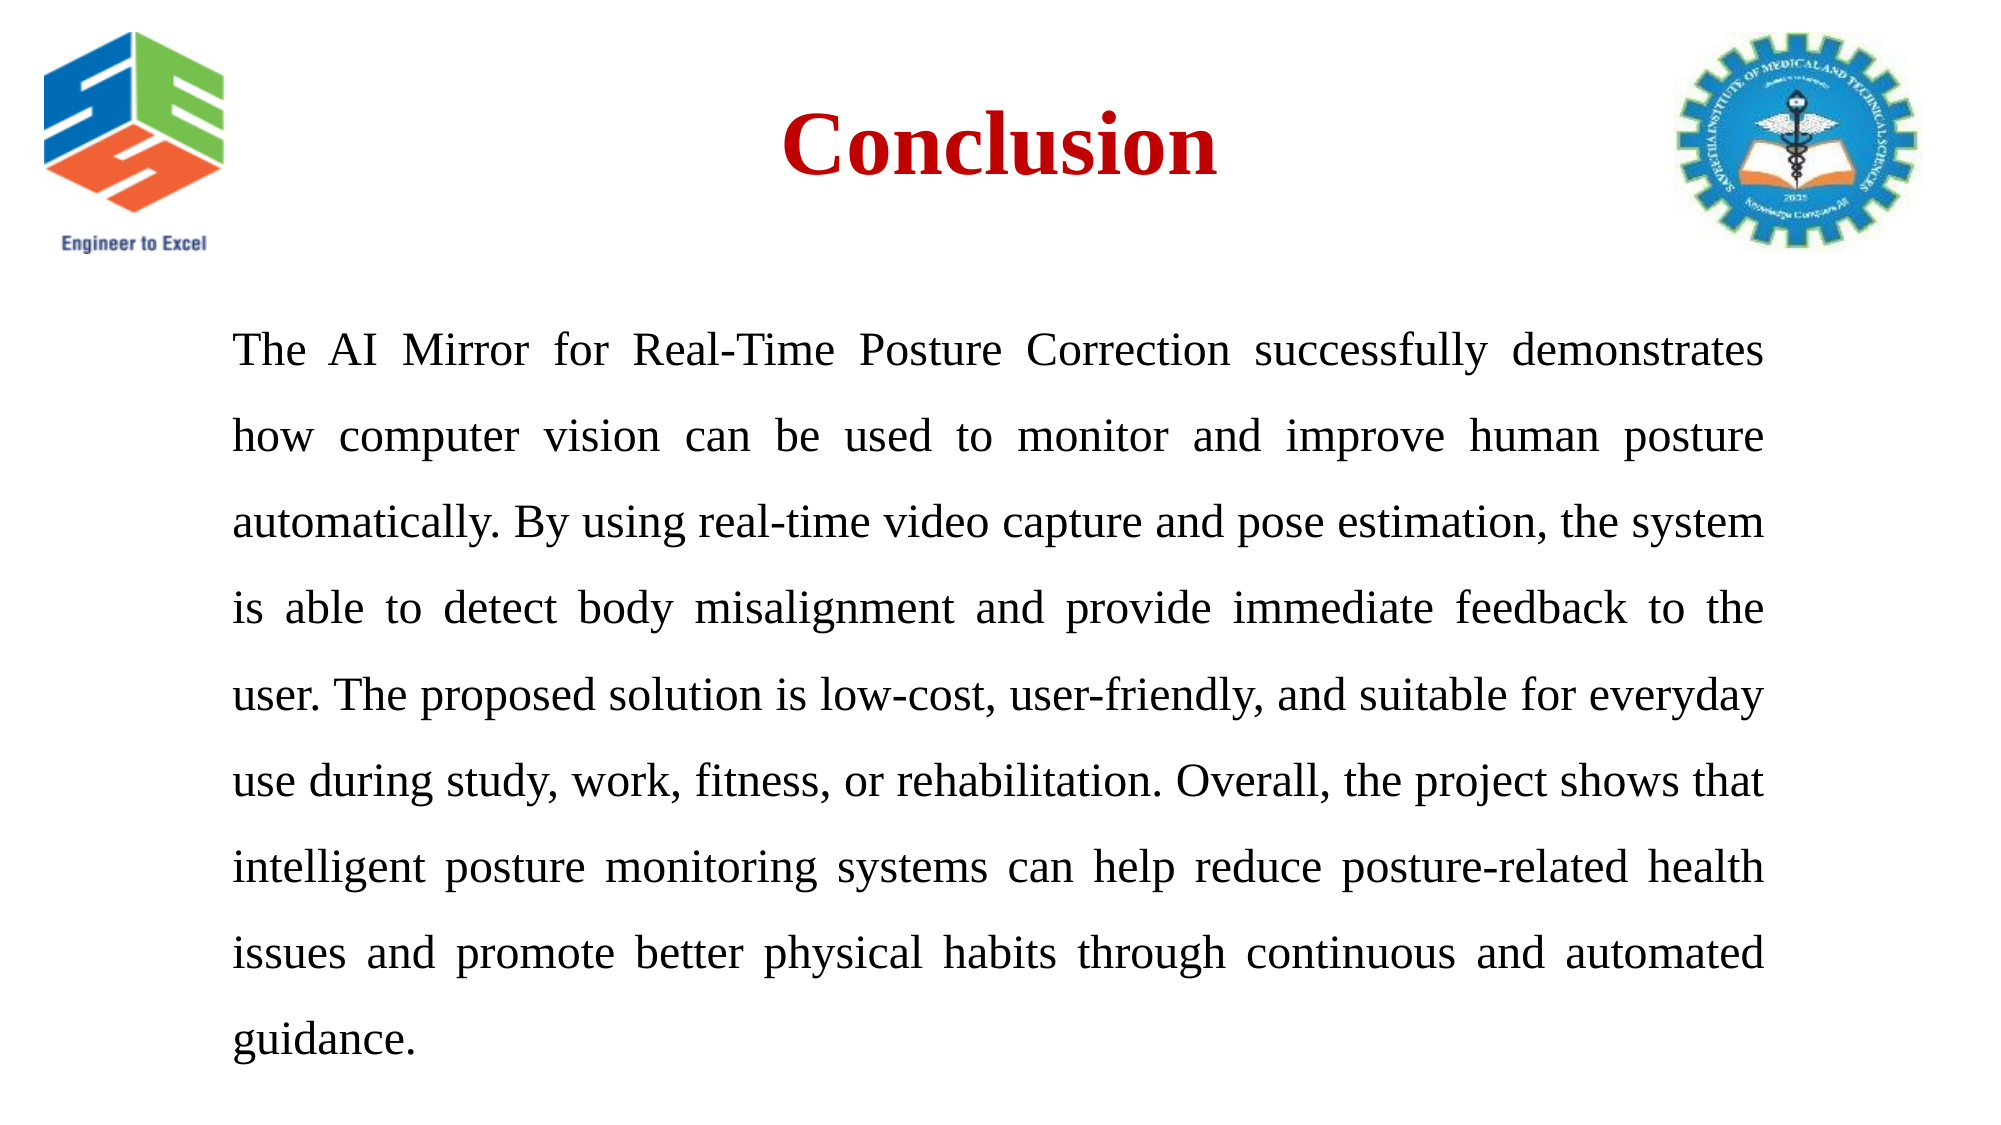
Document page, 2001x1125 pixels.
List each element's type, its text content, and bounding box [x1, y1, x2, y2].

text_box The AI Mirror for Real-Time Posture Correction successfully demonstrates how computer vision can be used to monitor and improve human posture automatically. By using real-time video capture and pose estimation, the system is able to detect body misalignment and provide immediate feedback to the user. The proposed solution is low-cost, user-friendly, and suitable for everyday use during study, work, fitness, or rehabilitation. Overall, the project shows that intelligent posture monitoring systems can help reduce posture-related health issues and promote better physical habits through continuous and automated guidance. [217, 281, 1783, 1072]
text_box Conclusion [231, 51, 1674, 203]
picture [44, 32, 231, 254]
picture [1674, 32, 1924, 254]
